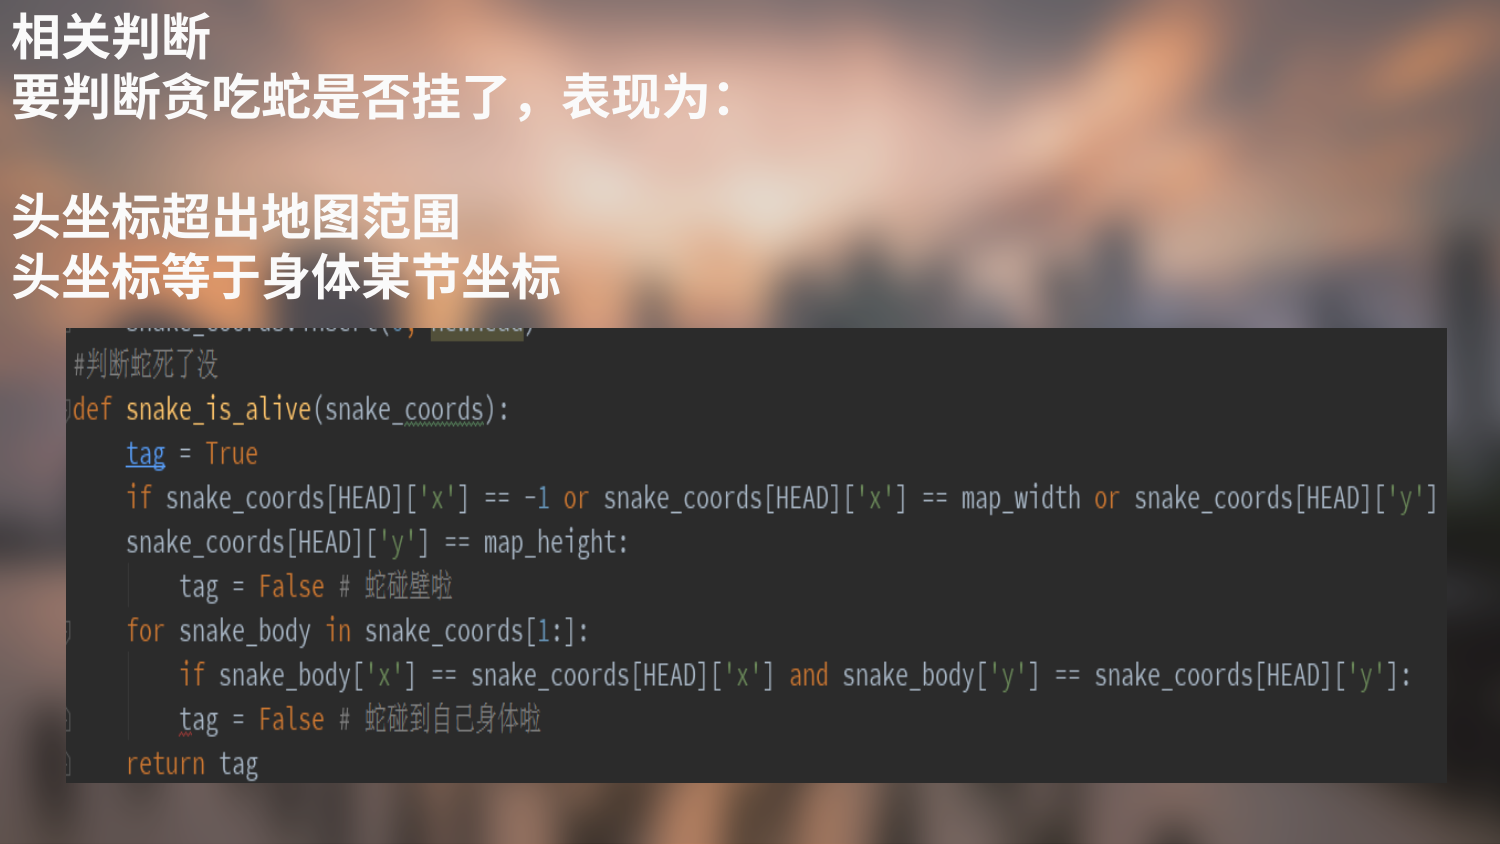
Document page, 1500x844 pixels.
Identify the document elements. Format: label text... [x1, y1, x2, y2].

text_box 相关判断 要判断贪吃蛇是否挂了，表现为： 头坐标超出地图范围 头坐标等于身体某节坐标 [0, 0, 973, 314]
picture [66, 328, 1447, 783]
